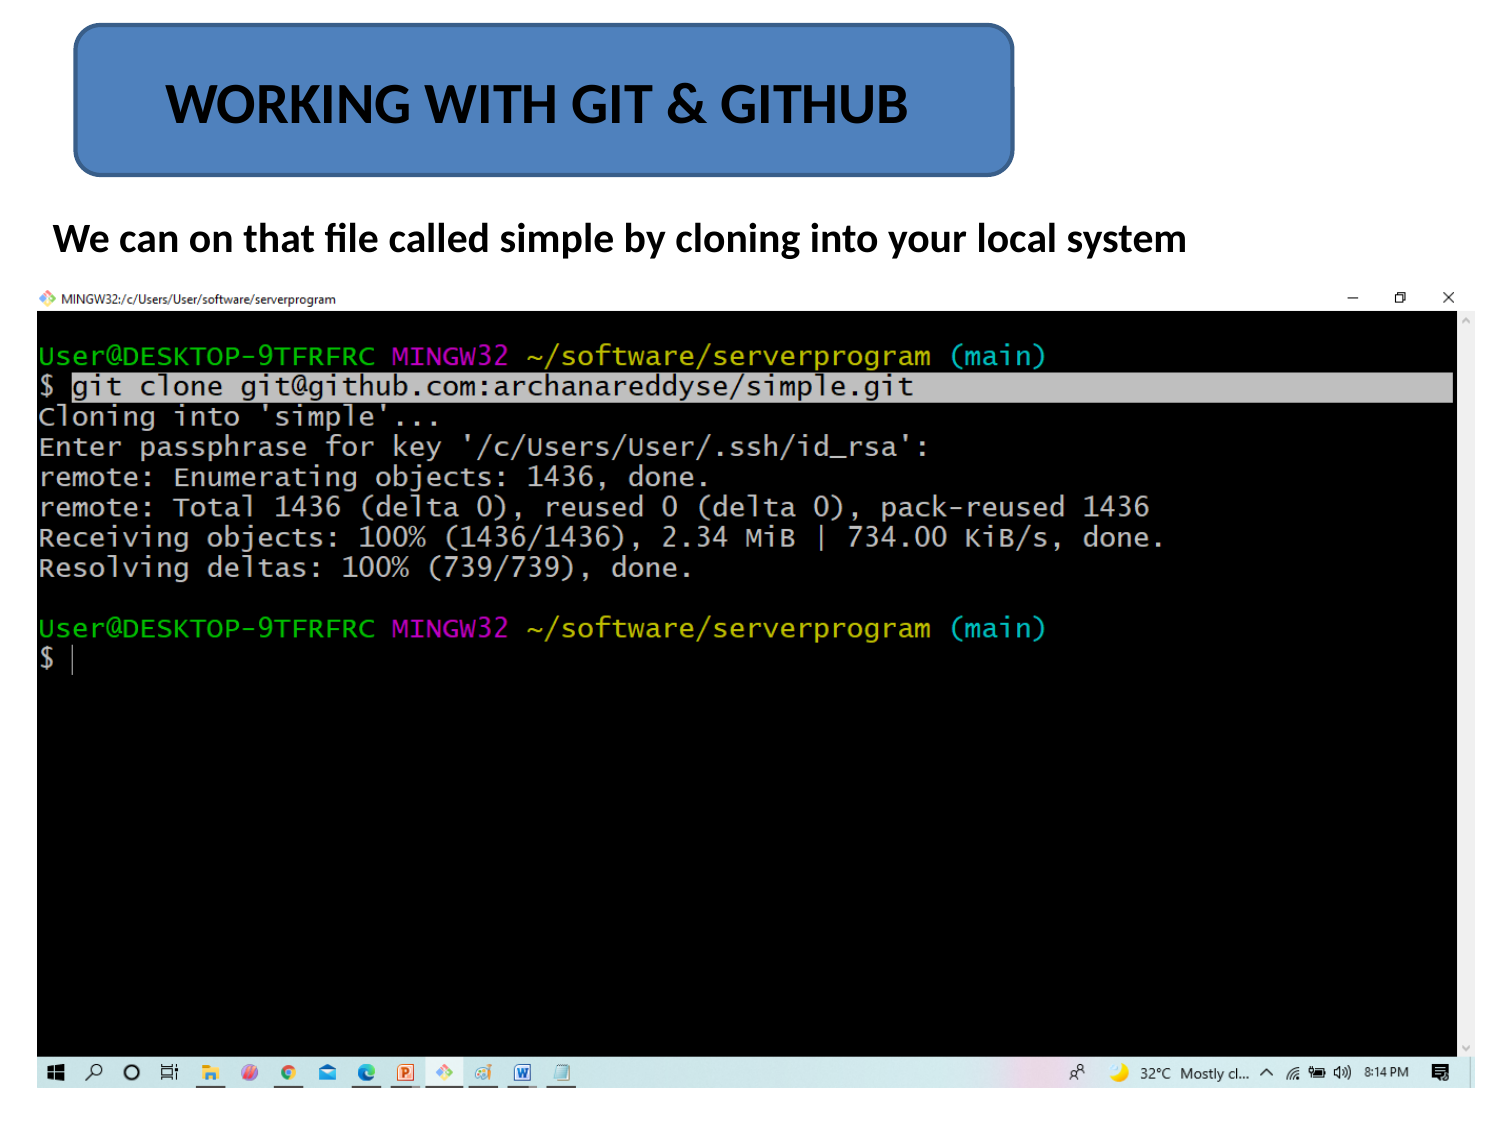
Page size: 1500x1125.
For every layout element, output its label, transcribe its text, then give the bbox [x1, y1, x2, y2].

picture [37, 287, 1476, 1088]
text_box WORKING WITH GIT & GITHUB [75, 24, 1013, 175]
text_box We can on that file called simple by cloning into your local system [37, 203, 1211, 268]
